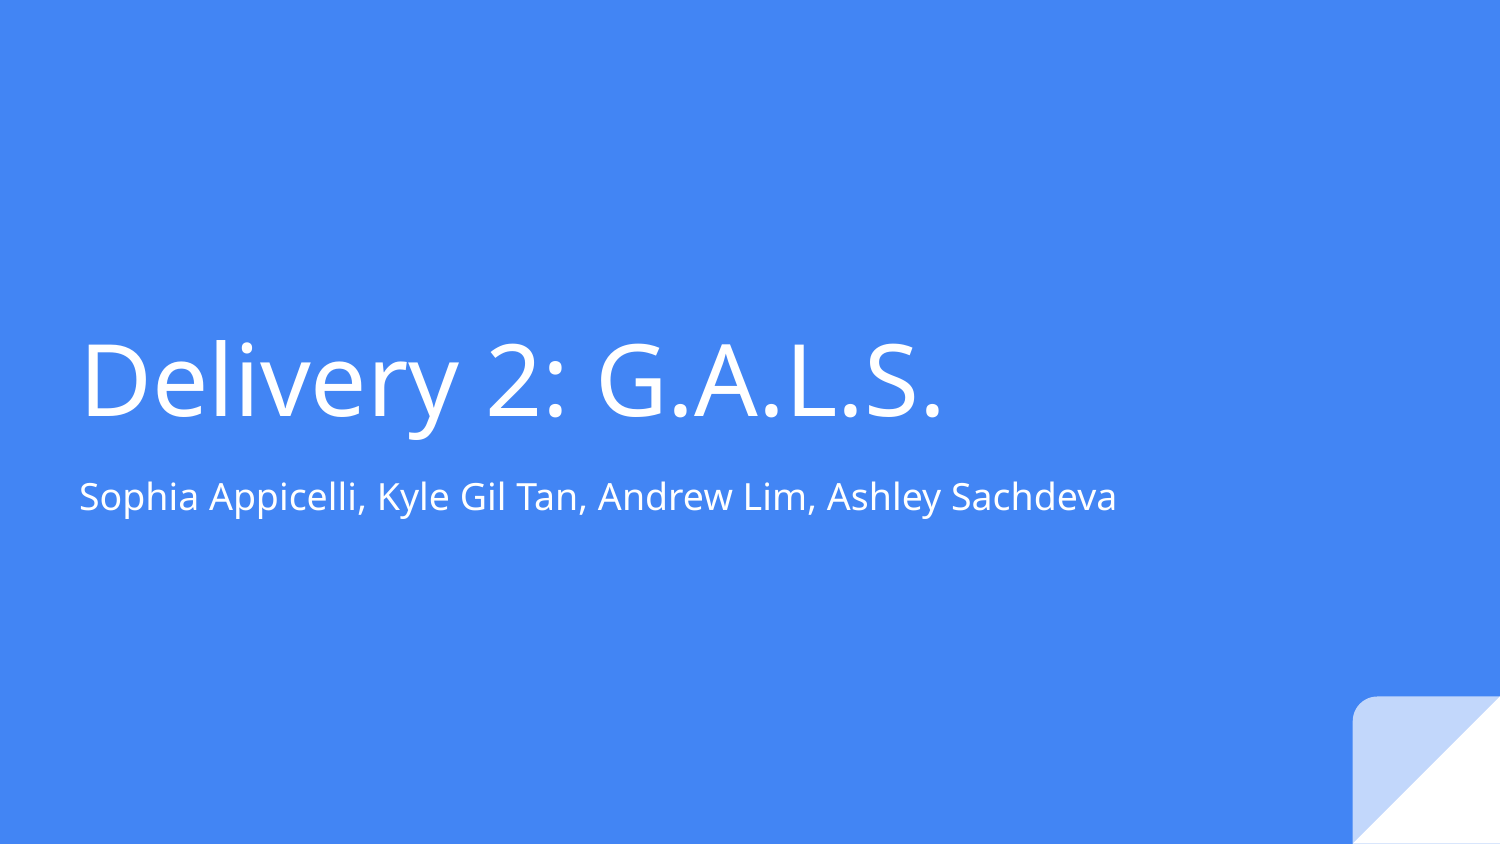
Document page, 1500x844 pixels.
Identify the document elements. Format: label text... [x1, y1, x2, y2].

subtitle Sophia Appicelli, Kyle Gil Tan, Andrew Lim, Ashley Sachdeva [64, 457, 1413, 529]
title Delivery 2: G.A.L.S. [64, 298, 1413, 452]
